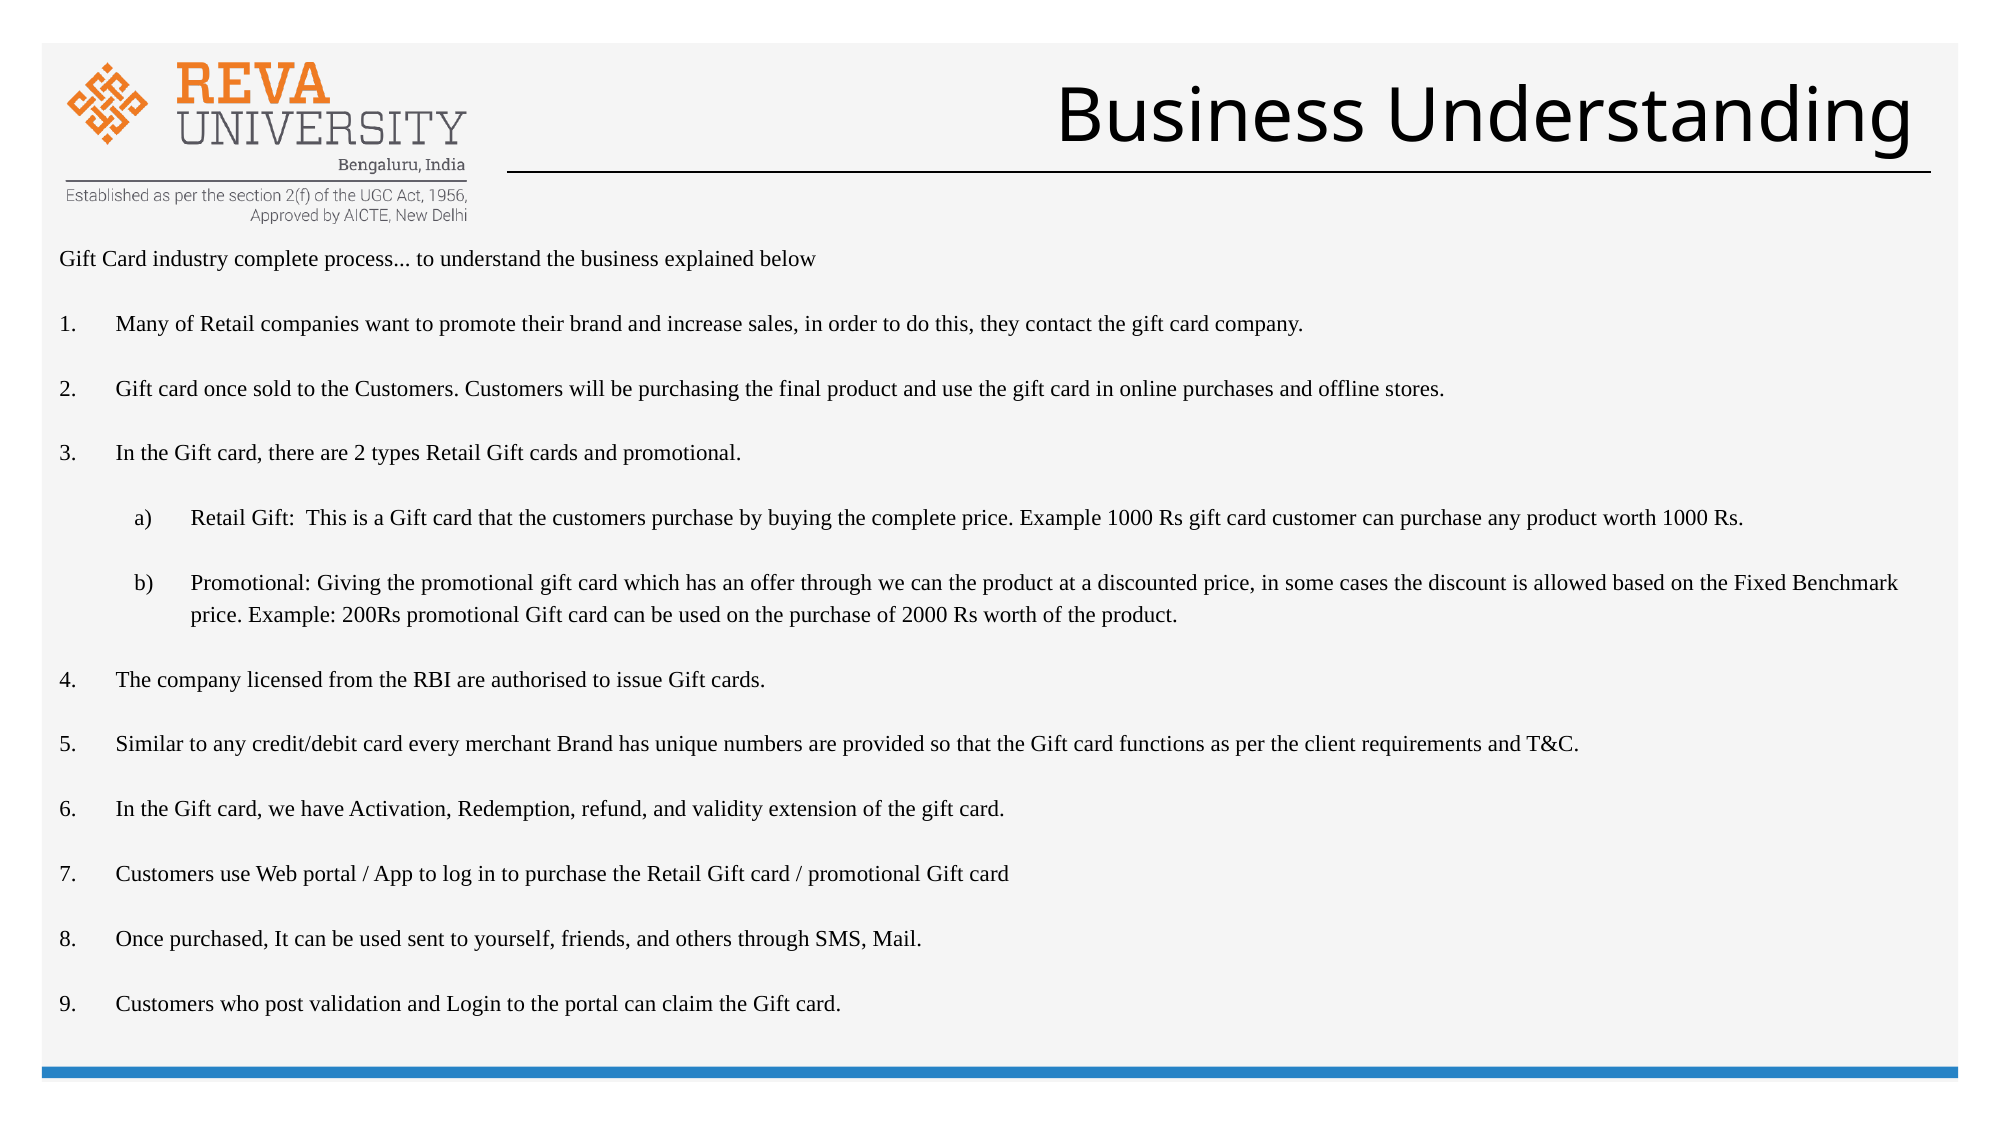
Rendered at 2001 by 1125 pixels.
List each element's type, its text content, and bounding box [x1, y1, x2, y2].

text_box Gift Card industry complete process... to understand the business explained below Many of Retail companies want to promote their brand and increase sales, in order to do this, they contact the gift card company. Gift card once sold to the Customers. Customers will be purchasing the final product and use the gift card in online purchases and offline stores. In the Gift card, there are 2 types Retail Gift cards and promotional. Retail Gift: This is a Gift card that the customers purchase by buying the complete price. Example 1000 Rs gift card customer can purchase any product worth 1000 Rs. Promotional: Giving the promotional gift card which has an offer through we can the product at a discounted price, in some cases the discount is allowed based on the Fixed Benchmark price. Example: 200Rs promotional Gift card can be used on the purchase of 2000 Rs worth of the product. The company licensed from the RBI are authorised to issue Gift cards. Similar to any credit/debit card every merchant Brand has unique numbers are provided so that the Gift card functions as per the client requirements and T&C. In the Gift card, we have Activation, Redemption, refund, and validity extension of the gift card. Customers use Web portal / App to log in to purchase the Retail Gift card / promotional Gift card Once purchased, It can be used sent to yourself, friends, and others through SMS, Mail. Customers who post validation and Login to the portal can claim the Gift card. [44, 232, 1917, 1055]
title Business Understanding [555, 62, 1931, 173]
picture [65, 62, 467, 224]
